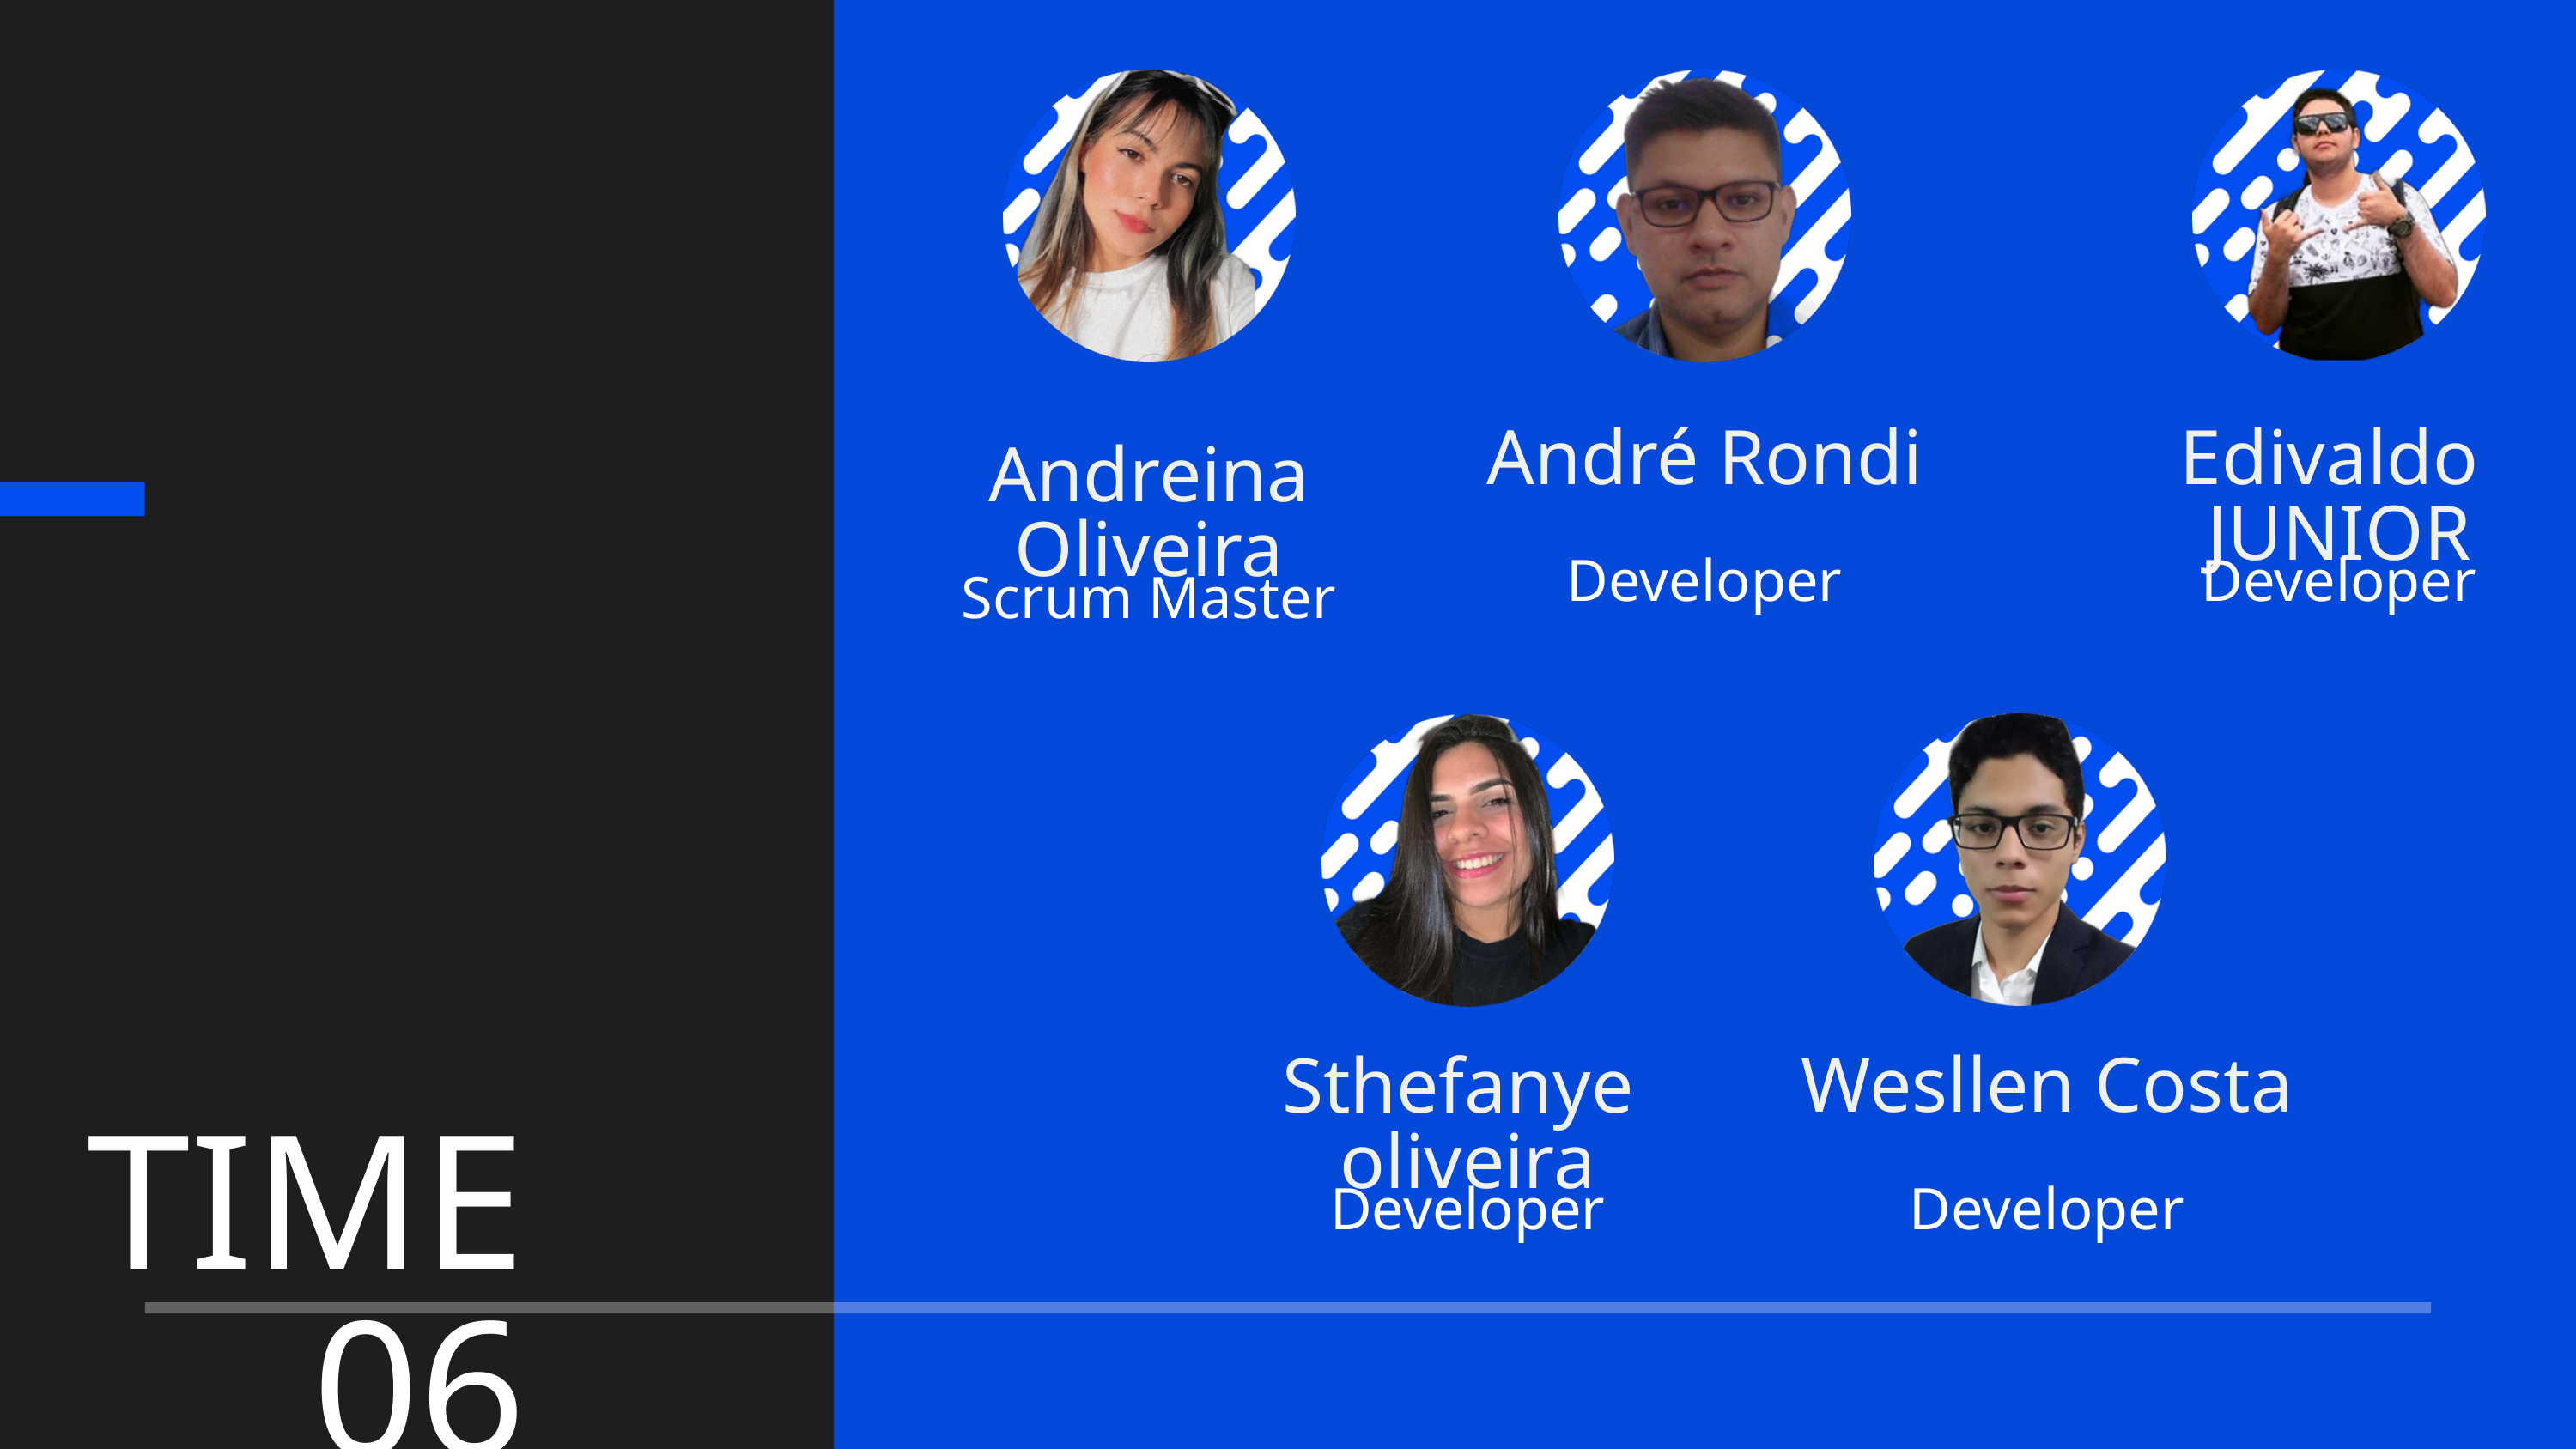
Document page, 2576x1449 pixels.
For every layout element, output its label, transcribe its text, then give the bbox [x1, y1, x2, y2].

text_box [1467, 417, 1942, 607]
picture [1321, 714, 1614, 1008]
text_box [526, 1302, 2432, 1314]
picture [1558, 70, 1851, 363]
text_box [2101, 417, 2576, 607]
picture [1874, 713, 2167, 1007]
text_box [1215, 1046, 1721, 1235]
text_box [0, 482, 145, 517]
picture [1002, 70, 1296, 363]
picture [2192, 70, 2486, 363]
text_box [1783, 1045, 2312, 1235]
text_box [912, 433, 1387, 623]
text_box TIME 06 [49, 1120, 526, 1449]
text_box [833, 0, 2576, 1449]
